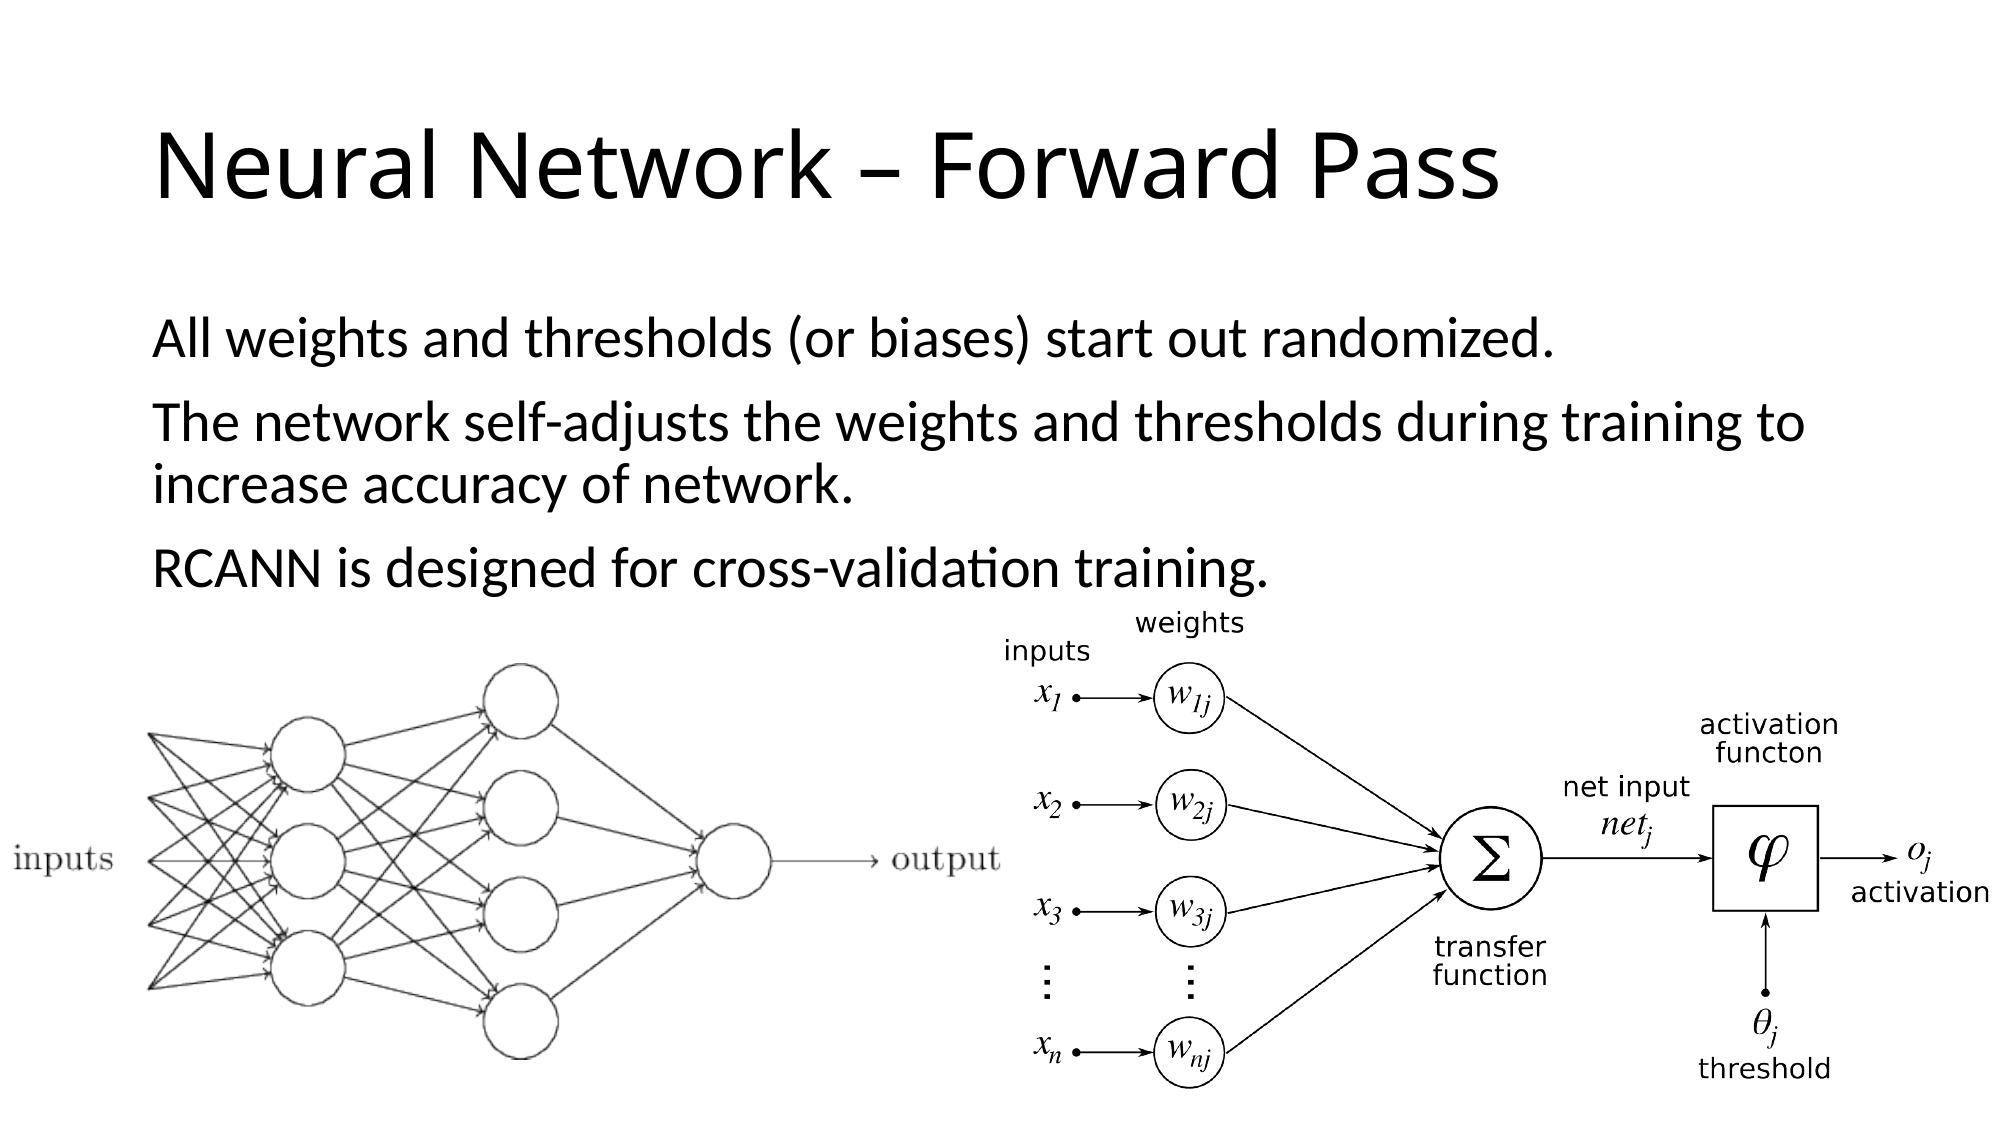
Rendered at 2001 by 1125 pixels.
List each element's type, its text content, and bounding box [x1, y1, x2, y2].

picture [0, 604, 2000, 1093]
title Neural Network – Forward Pass [137, 59, 1863, 278]
list All weights and thresholds (or biases) start out randomized. The network self-adjusts the weights and thresholds during training to increase accuracy of network. RCANN is designed for cross-validation training. [137, 299, 1863, 663]
